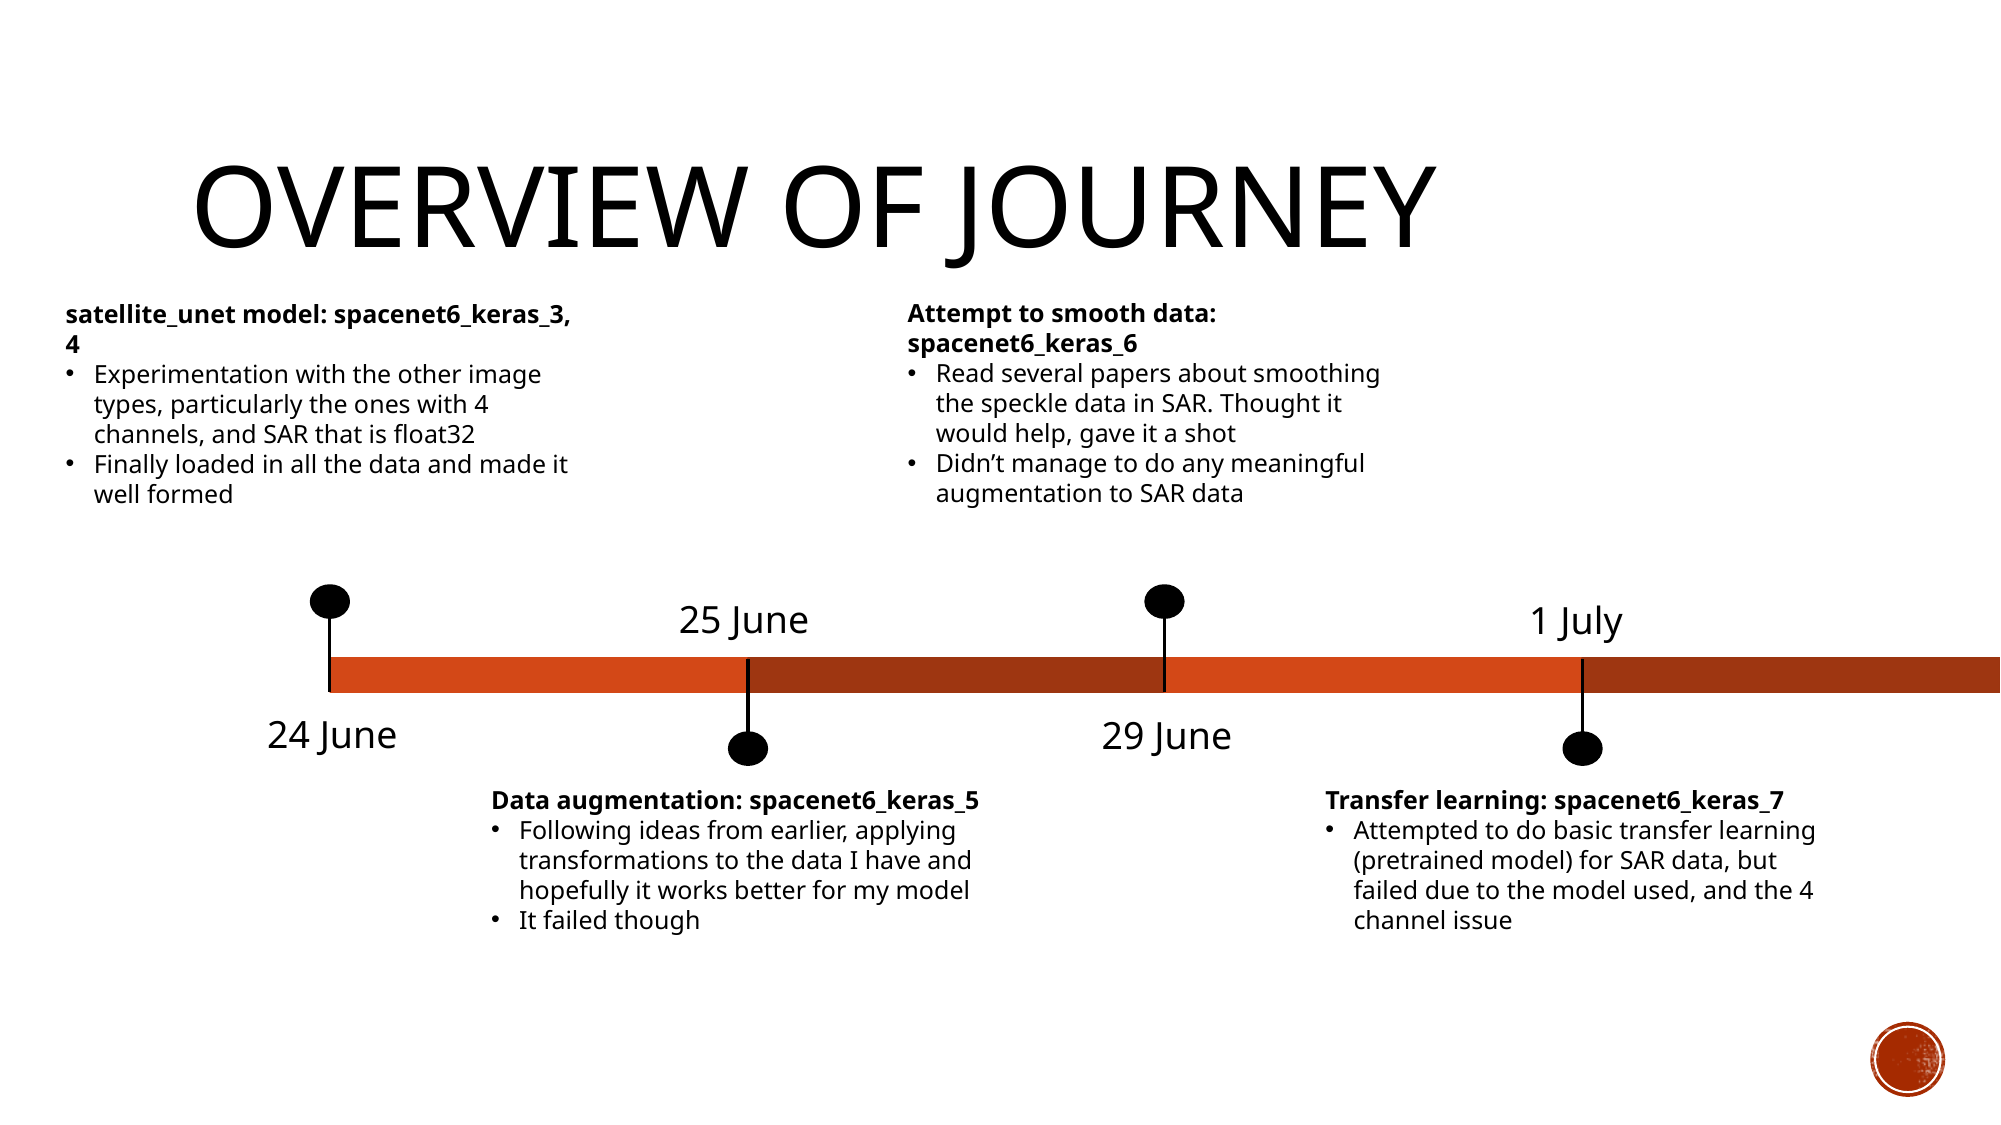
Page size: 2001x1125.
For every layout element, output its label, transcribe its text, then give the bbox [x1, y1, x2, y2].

text_box Transfer learning: spacenet6_keras_7 Attempted to do basic transfer learning (pretrained model) for SAR data, but failed due to the model used, and the 4 channel issue [1310, 777, 1854, 942]
text_box Data augmentation: spacenet6_keras_5 Following ideas from earlier, applying transformations to the data I have and hopefully it works better for my model It failed though [476, 777, 1020, 942]
text_box 24 June [252, 703, 312, 764]
title Overview of Journey [175, 79, 1826, 344]
text_box satellite_unet model: spacenet6_keras_3, 4 Experimentation with the other image types, particularly the ones with 4 channels, and SAR that is float32 Finally loaded in all the data and made it well formed [50, 291, 594, 546]
text_box Attempt to smooth data: spacenet6_keras_6 Read several papers about smoothing the speckle data in SAR. Thought it would help, gave it a shot Didn’t manage to do any meaningful augmentation to SAR data [892, 290, 1436, 515]
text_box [313, 587, 2000, 764]
